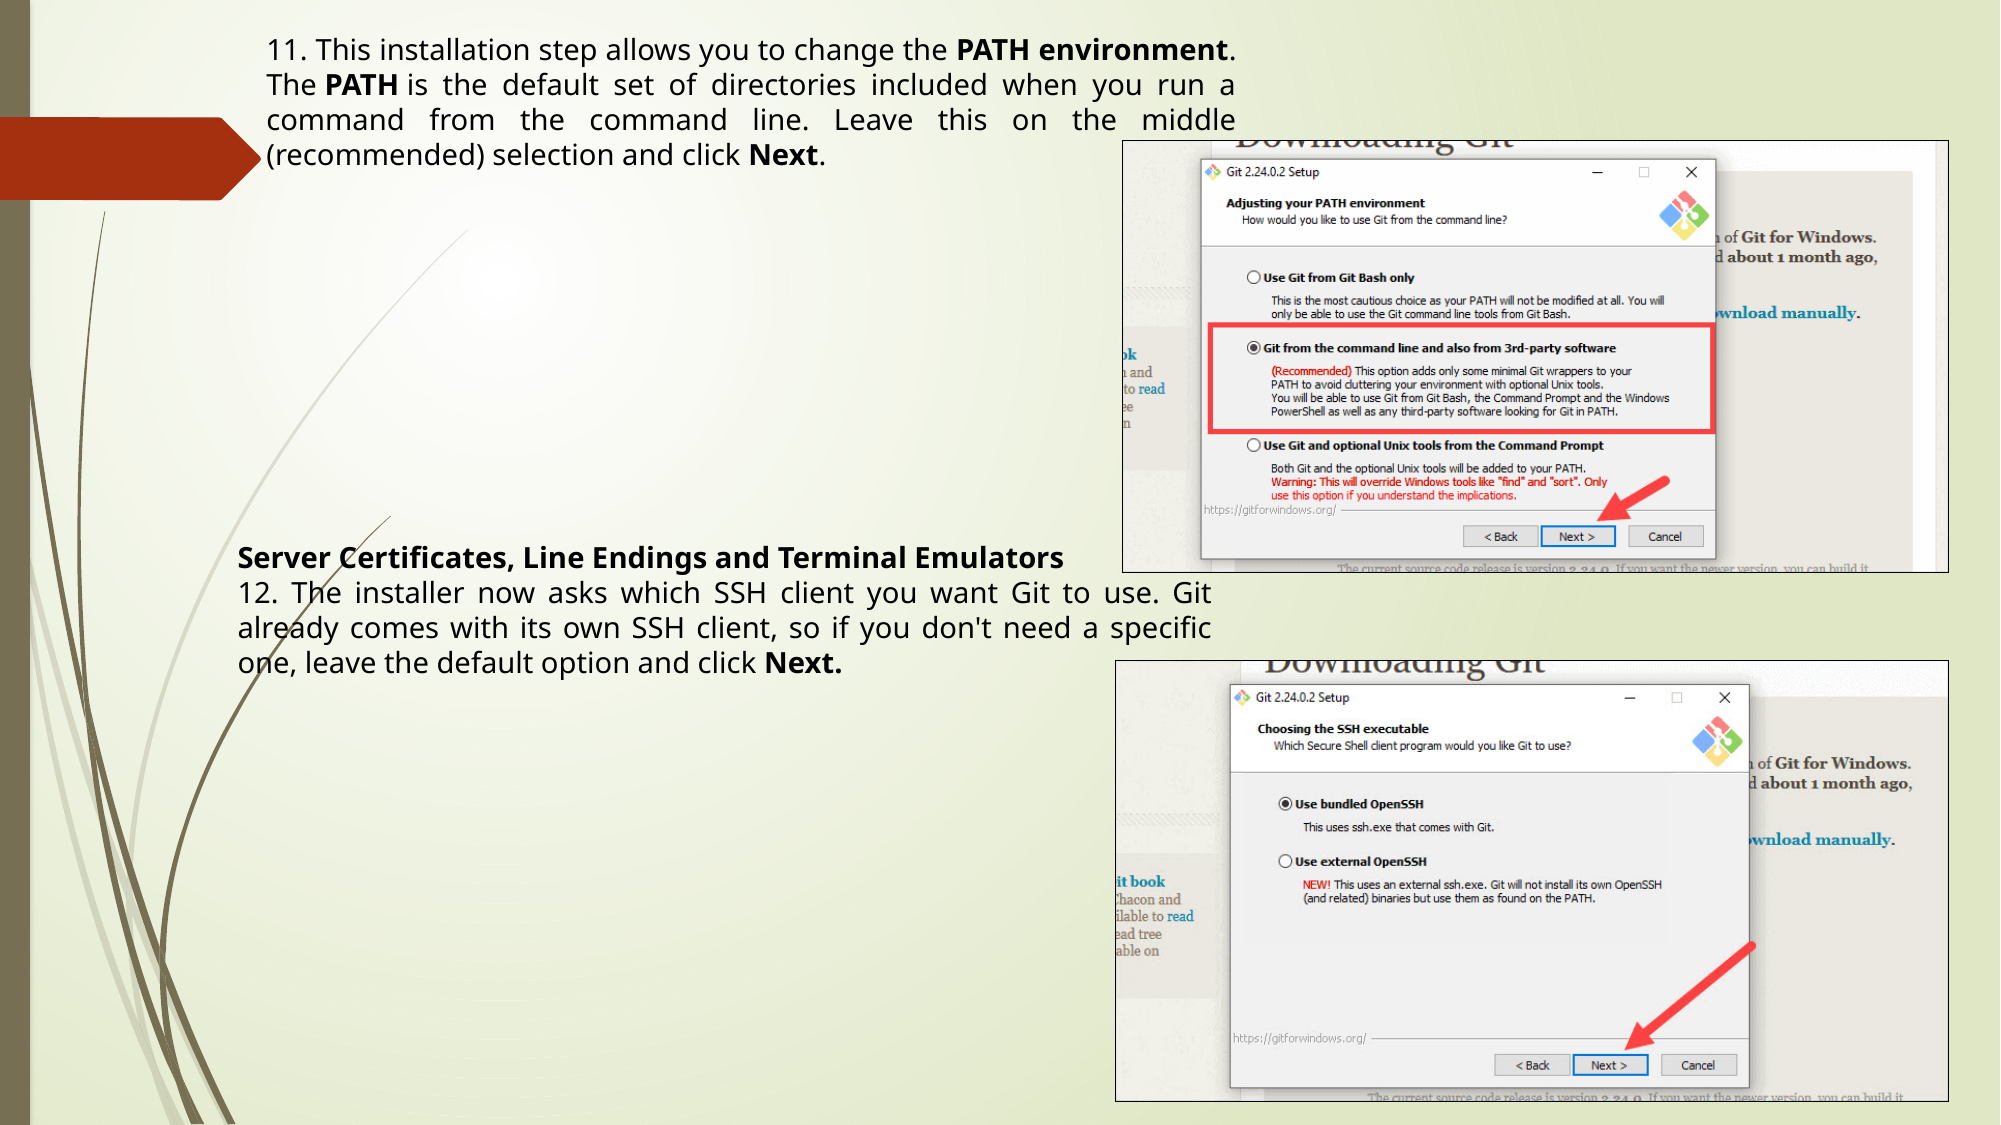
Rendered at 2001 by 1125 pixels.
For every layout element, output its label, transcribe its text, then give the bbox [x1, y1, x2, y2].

text_box Server Certificates, Line Endings and Terminal Emulators 12. The installer now asks which SSH client you want Git to use. Git already comes with its own SSH client, so if you don't need a specific one, leave the default option and click Next. [222, 532, 1228, 687]
picture [1114, 660, 1949, 1102]
text_box 11. This installation step allows you to change the PATH environment. The PATH is the default set of directories included when you run a command from the command line. Leave this on the middle (recommended) selection and click Next. [251, 24, 1252, 179]
picture [1121, 140, 1949, 573]
